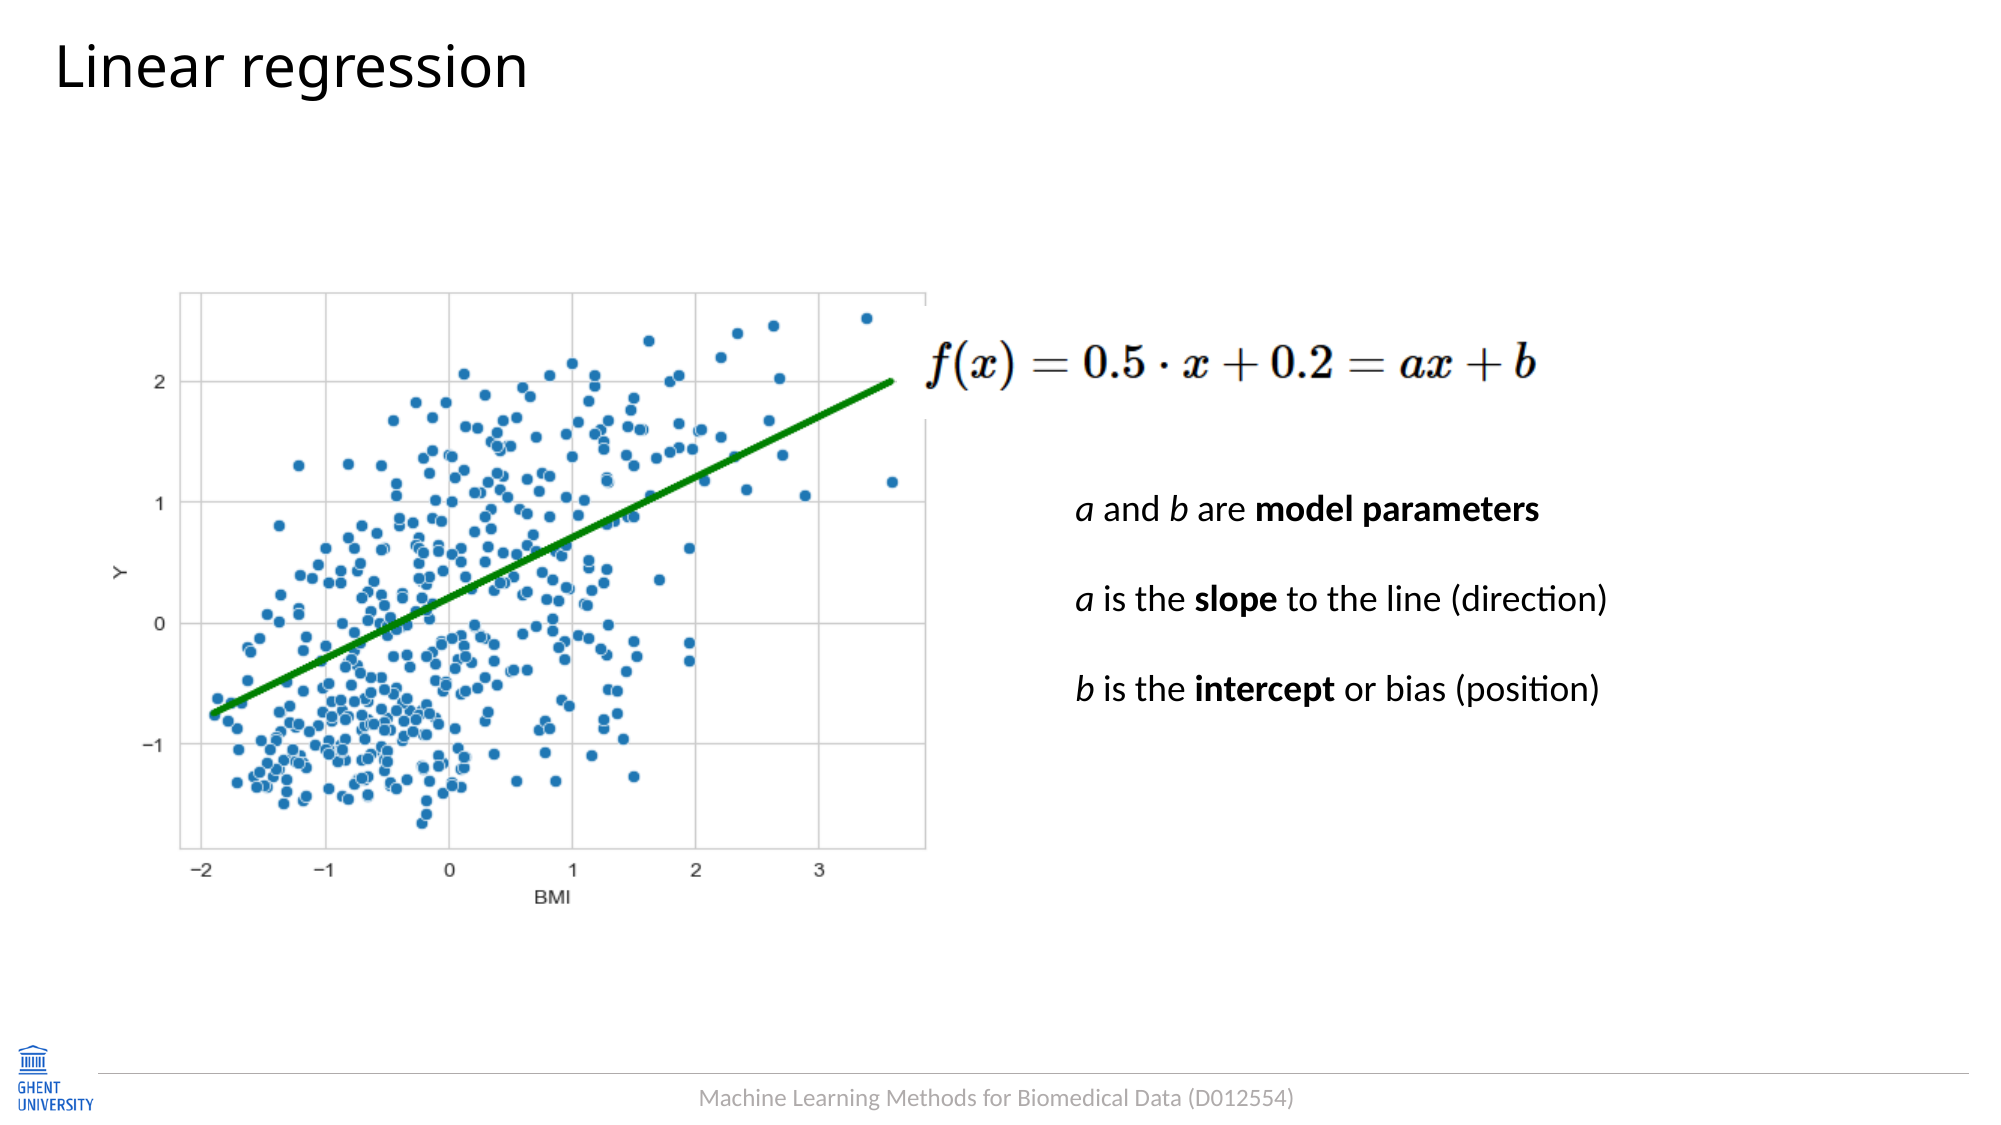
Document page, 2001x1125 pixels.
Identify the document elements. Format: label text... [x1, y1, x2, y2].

picture [10, 1031, 101, 1118]
text_box a and b are model parameters a is the slope to the line (direction) b is the intercept or bias (position) [1060, 476, 1870, 852]
picture [100, 279, 1586, 922]
text_box Linear regression [39, 21, 1967, 107]
text_box Machine Learning Methods for Biomedical Data (D012554) [10, 1074, 1990, 1120]
